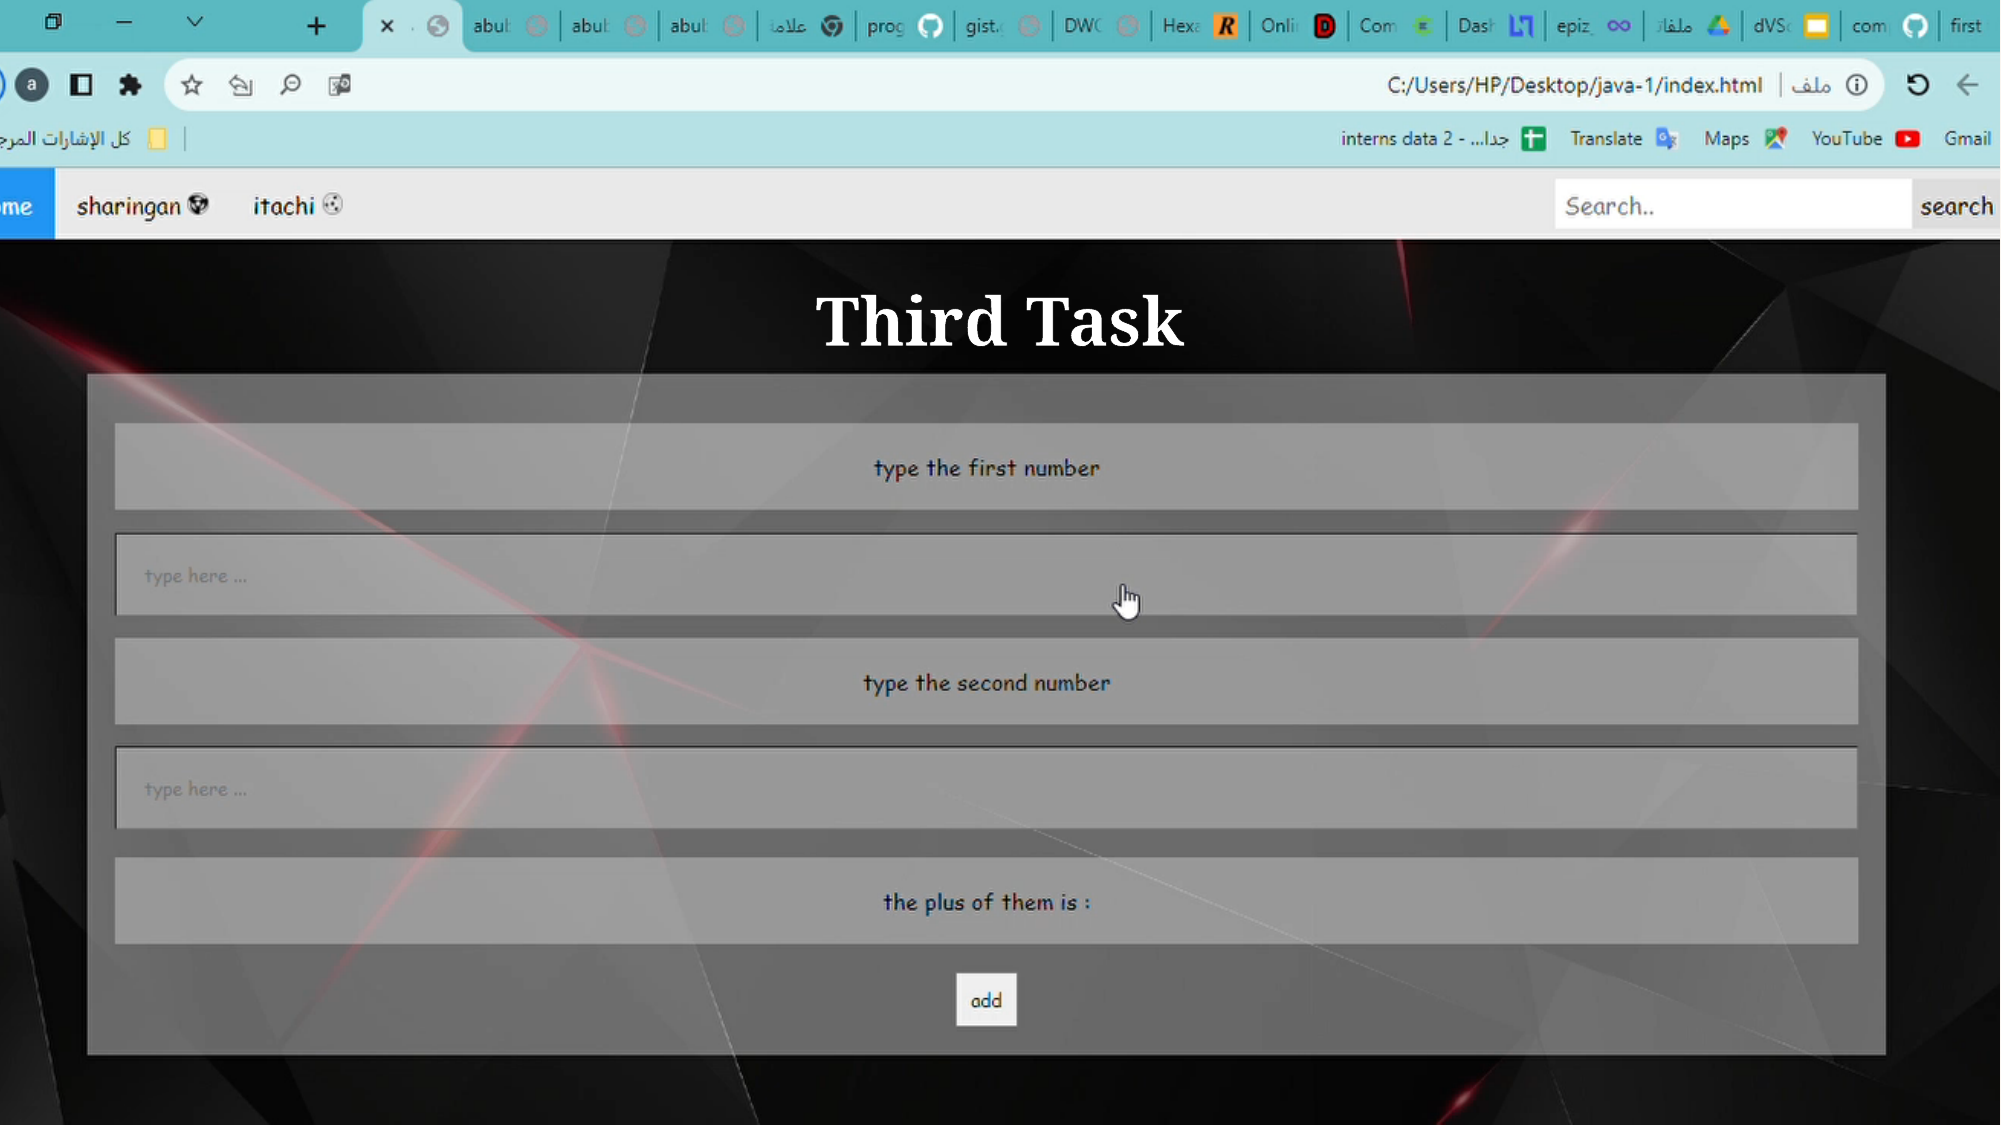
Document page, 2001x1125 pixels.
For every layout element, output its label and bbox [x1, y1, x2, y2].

list [0, 0, 2000, 1125]
